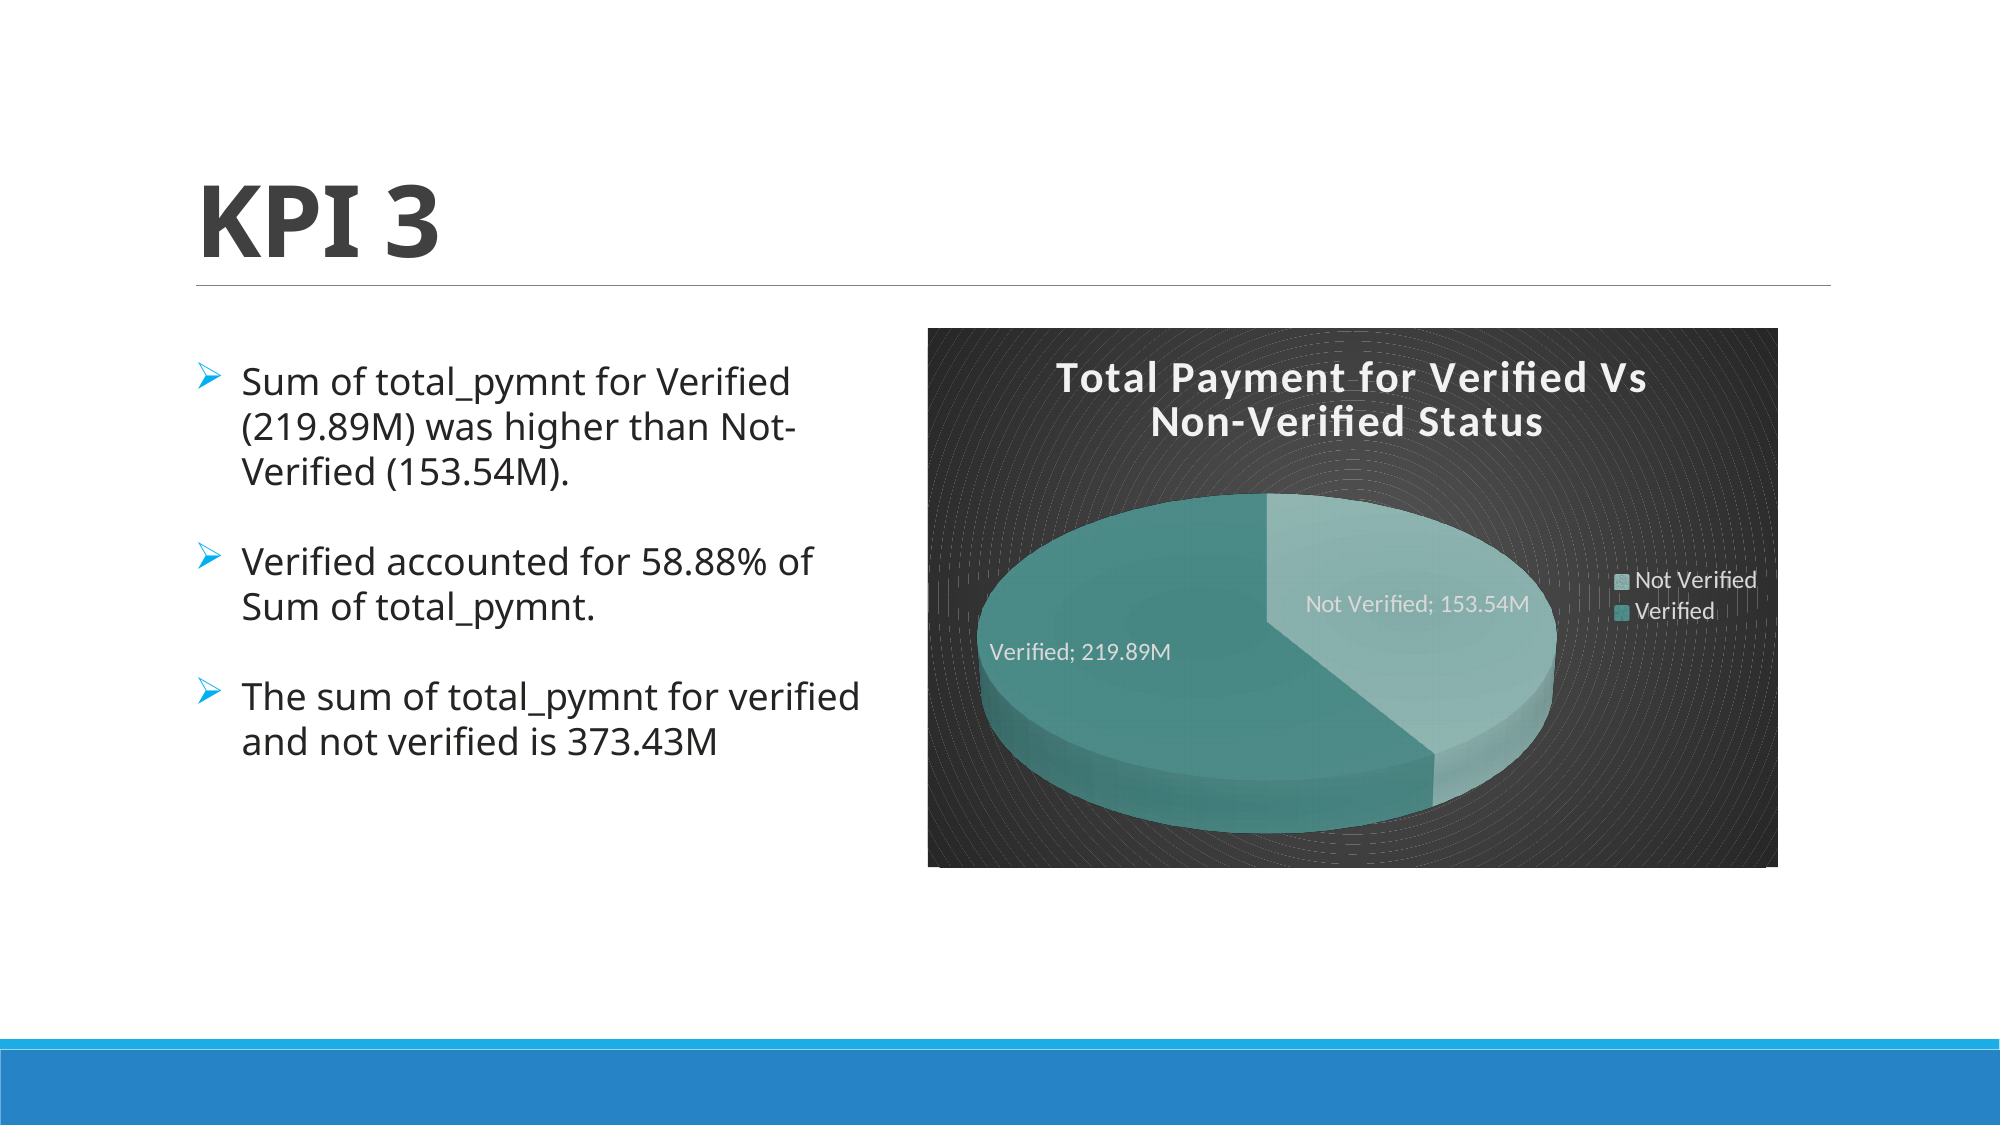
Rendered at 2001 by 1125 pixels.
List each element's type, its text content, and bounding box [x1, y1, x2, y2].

text_box Sum of total_pymnt for Verified (219.89M) was higher than Not- Verified (153.54M). ﻿Verified accounted for 58.88% of Sum of total_pymnt. The sum of total_pymnt for verified and not verified is 373.43M [179, 350, 900, 771]
chart [927, 327, 1779, 868]
title KPI 3 [180, 47, 1830, 285]
